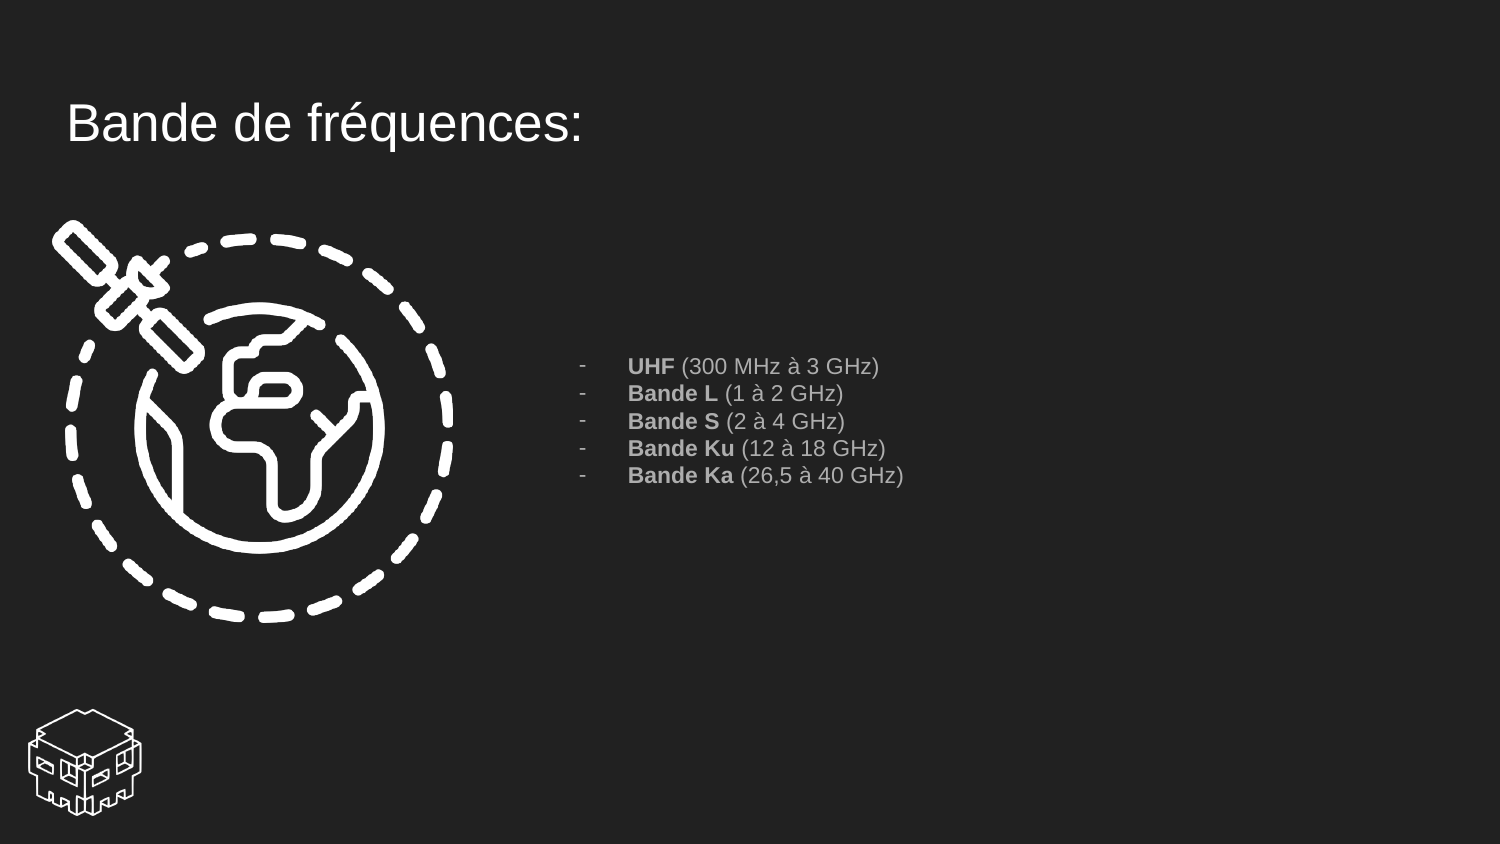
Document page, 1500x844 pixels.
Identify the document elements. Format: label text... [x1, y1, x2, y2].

picture [19, 696, 150, 828]
picture [50, 220, 454, 623]
text_box UHF (300 MHz à 3 GHz) Bande L (1 à 2 GHz) Bande S (2 à 4 GHz) Bande Ku (12 à 18 GHz) Bande Ka (26,5 à 40 GHz) [537, 336, 962, 508]
title Bande de fréquences: [51, 72, 1449, 167]
